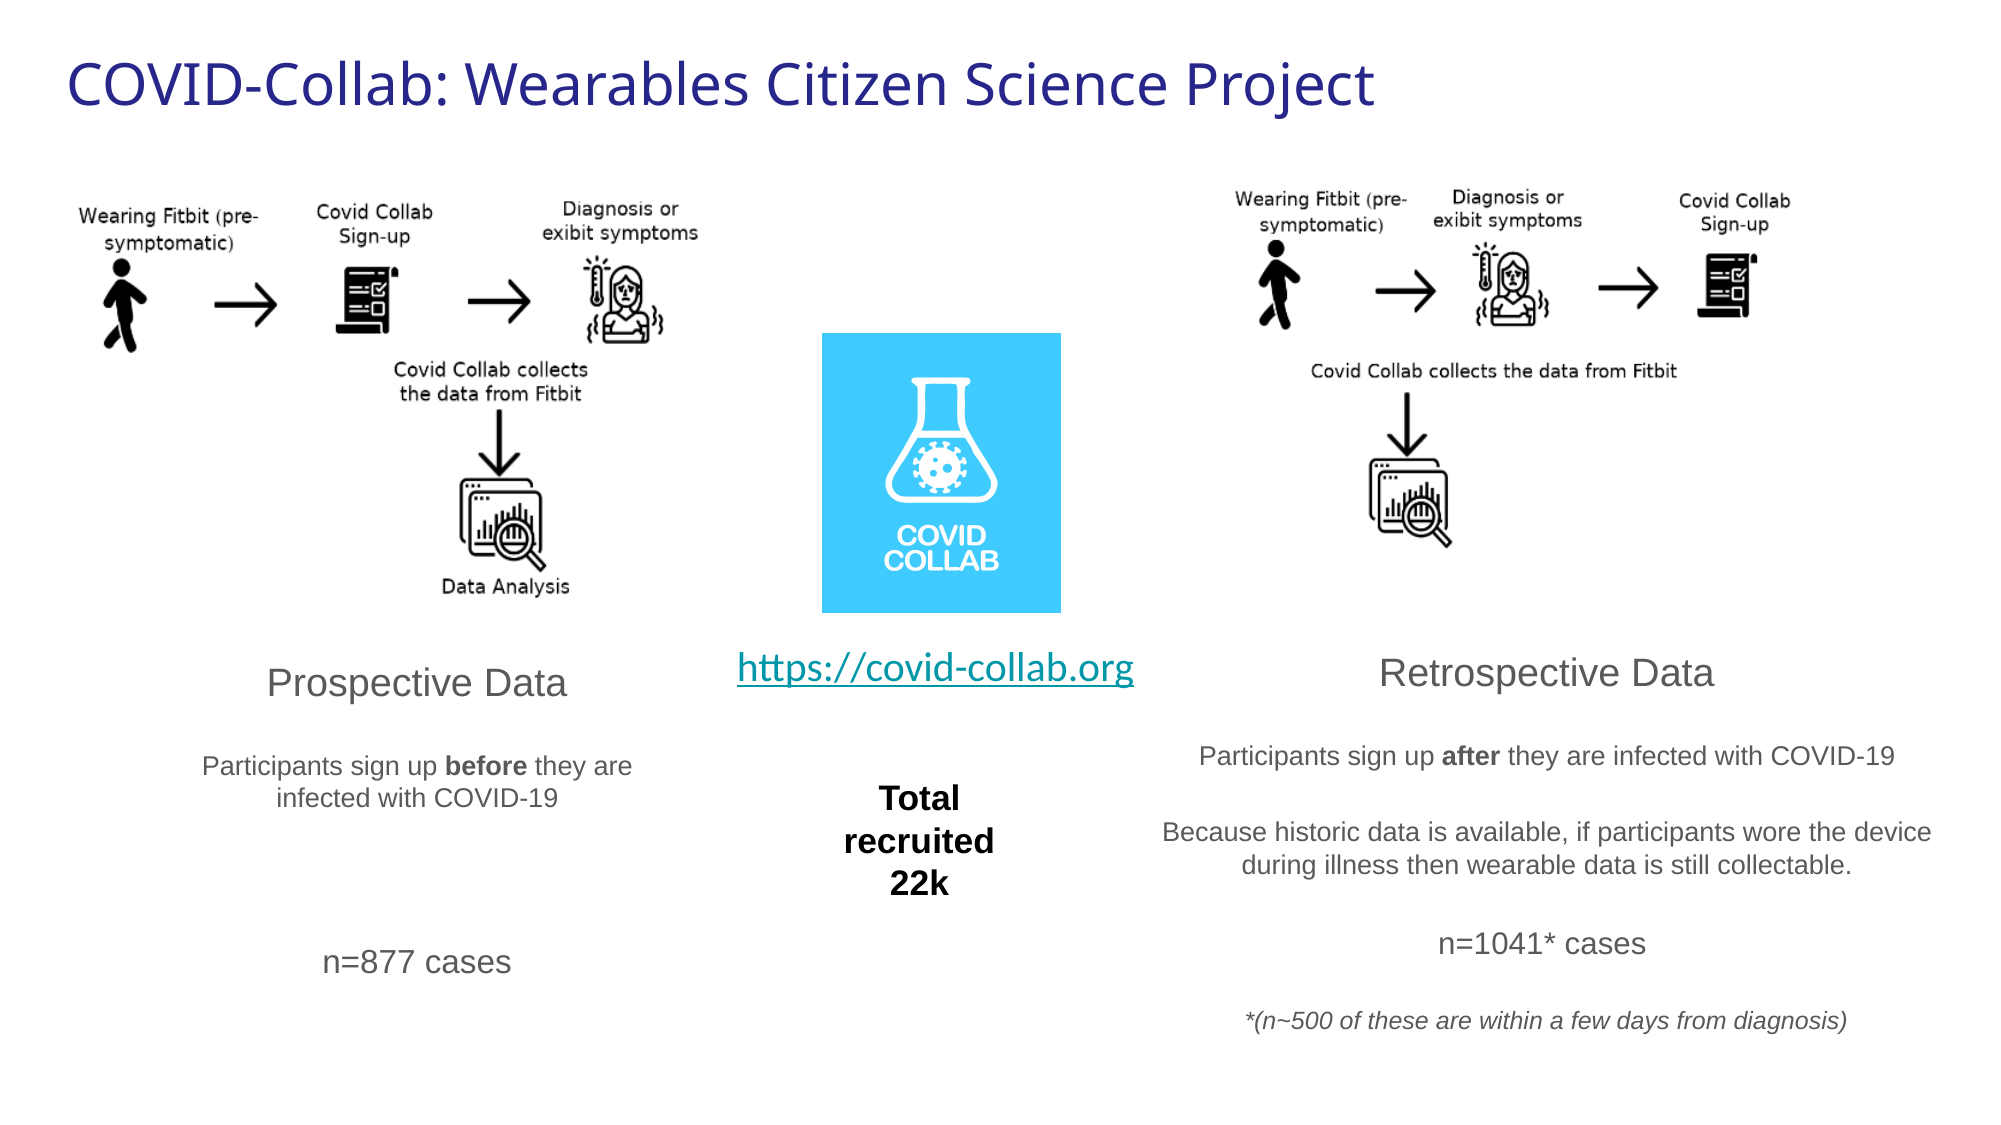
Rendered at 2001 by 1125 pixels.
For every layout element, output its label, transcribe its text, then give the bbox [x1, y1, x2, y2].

picture [1209, 164, 1826, 585]
text_box Total recruited 22k [788, 760, 1050, 872]
picture [822, 333, 1062, 614]
text_box Prospective Data Participants sign up before they are infected with COVID-19 n=877 cases [169, 637, 665, 1009]
text_box COVID-Collab: Wearables Citizen Science Project [46, 31, 1644, 123]
text_box https://covid-collab.org [601, 620, 1270, 707]
picture [67, 180, 712, 621]
text_box Retrospective Data Participants sign up after they are infected with COVID-19 Because historic data is available, if participants wore the device during illness then wearable data is still collectable. n=1041* cases *(n~500 of these are within a few days from diagnosis) [1118, 626, 1976, 899]
